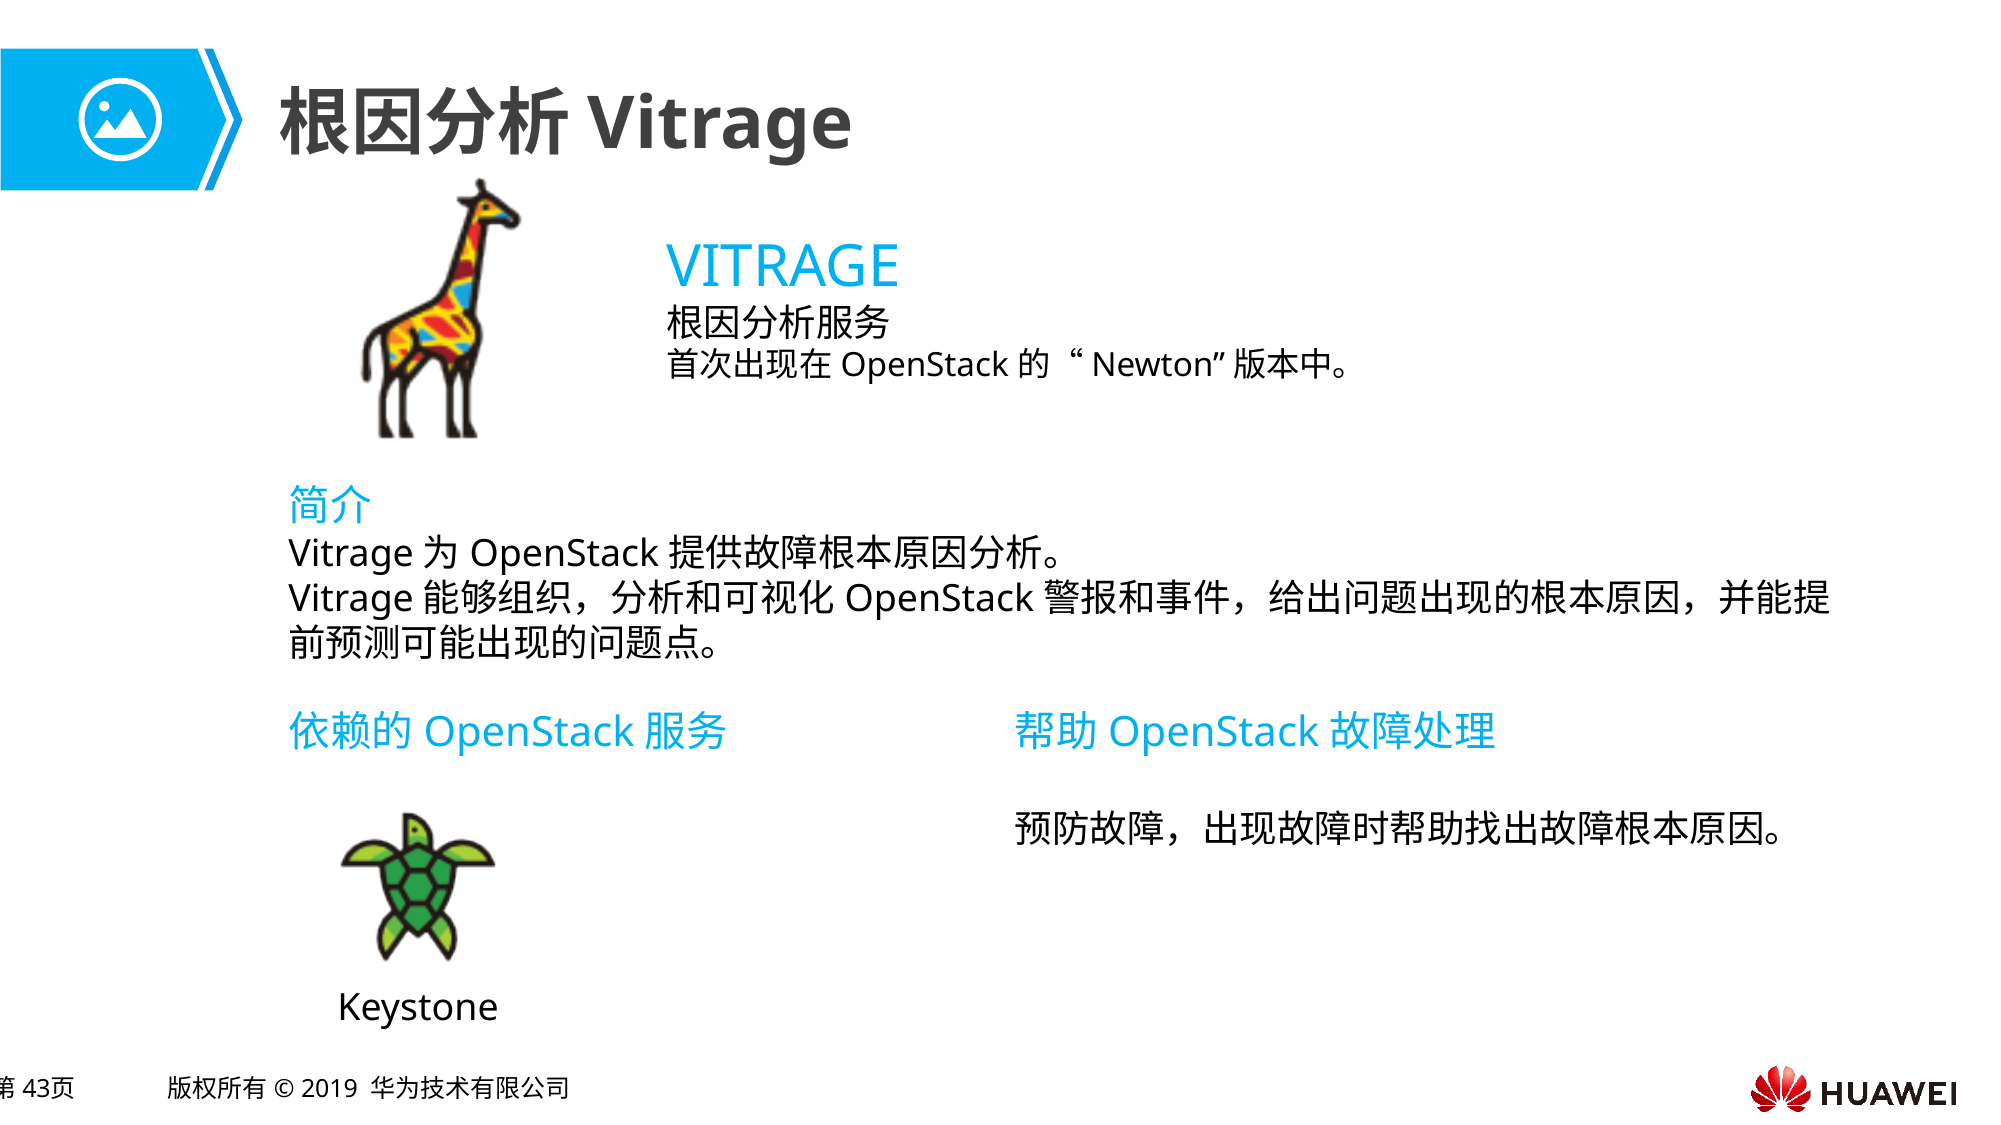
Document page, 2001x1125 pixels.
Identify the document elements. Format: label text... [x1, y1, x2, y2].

title 根因分析Vitrage [261, 67, 1875, 173]
picture [273, 168, 611, 451]
text_box 简介 Vitrage为OpenStack提供故障根本原因分析。 Vitrage能够组织，分析和可视化OpenStack警报和事件，给出问题出现的根本原因，并能提前预测可能出现的问题点。 [273, 471, 1882, 672]
text_box VITRAGE 根因分析服务 首次出现在OpenStack的“Newton”版本中。 [651, 221, 1432, 391]
text_box 帮助OpenStack故障处理 预防故障，出现故障时帮助找出故障根本原因。 [999, 697, 1875, 858]
text_box 依赖的OpenStack服务 [273, 697, 999, 763]
picture [1751, 1066, 1956, 1112]
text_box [296, 772, 540, 1036]
